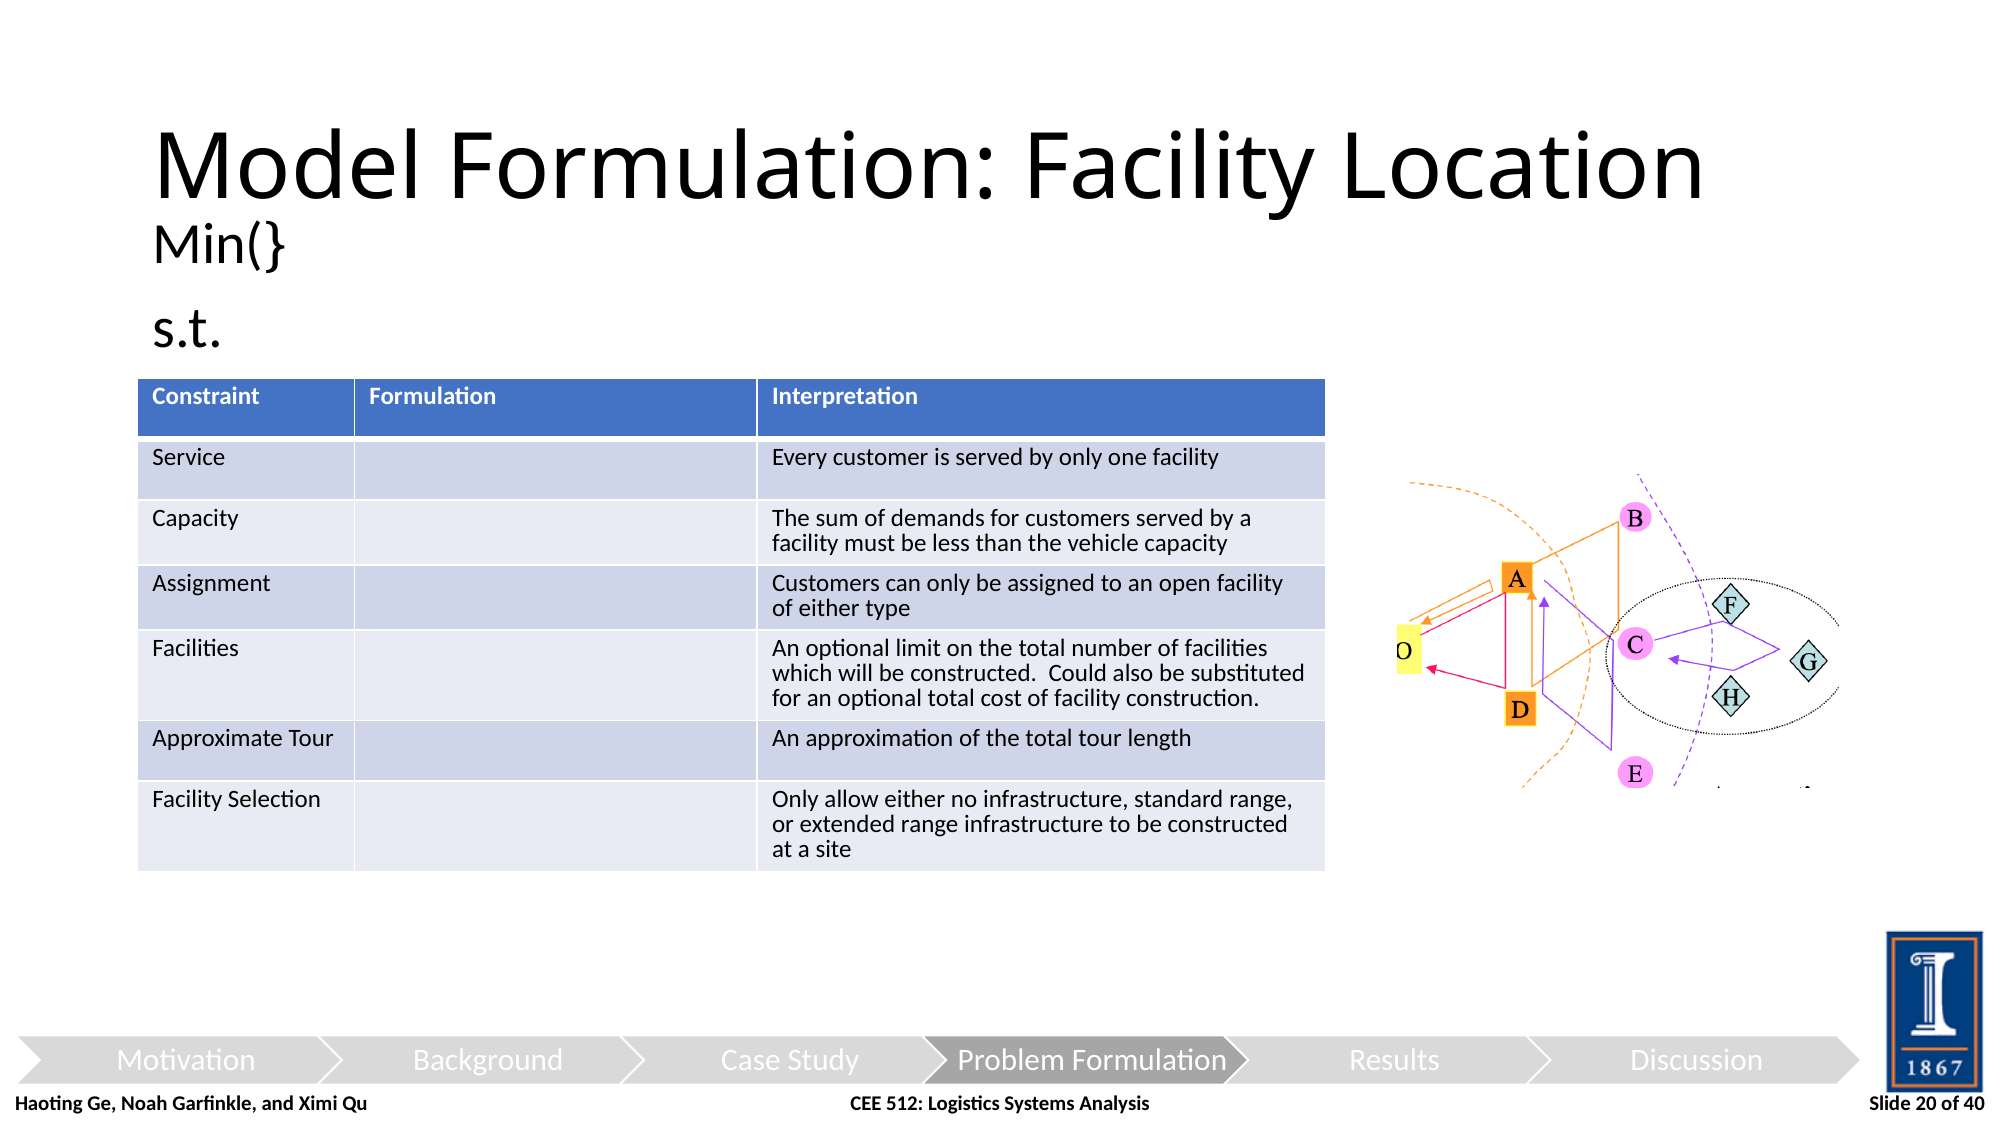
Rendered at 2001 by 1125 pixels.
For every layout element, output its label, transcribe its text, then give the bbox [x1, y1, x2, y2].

title Model Formulation: Facility Location [137, 59, 1863, 278]
picture [1883, 919, 1991, 1088]
table_header Haoting Ge, Noah Garfinkle, and Ximi Qu [0, 1088, 667, 1125]
table_header CEE 512: Logistics Systems Analysis [667, 1088, 1333, 1125]
table_header Slide 20 of 40 [1333, 1088, 2000, 1125]
picture [1397, 474, 1839, 788]
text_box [14, 1035, 1863, 1085]
